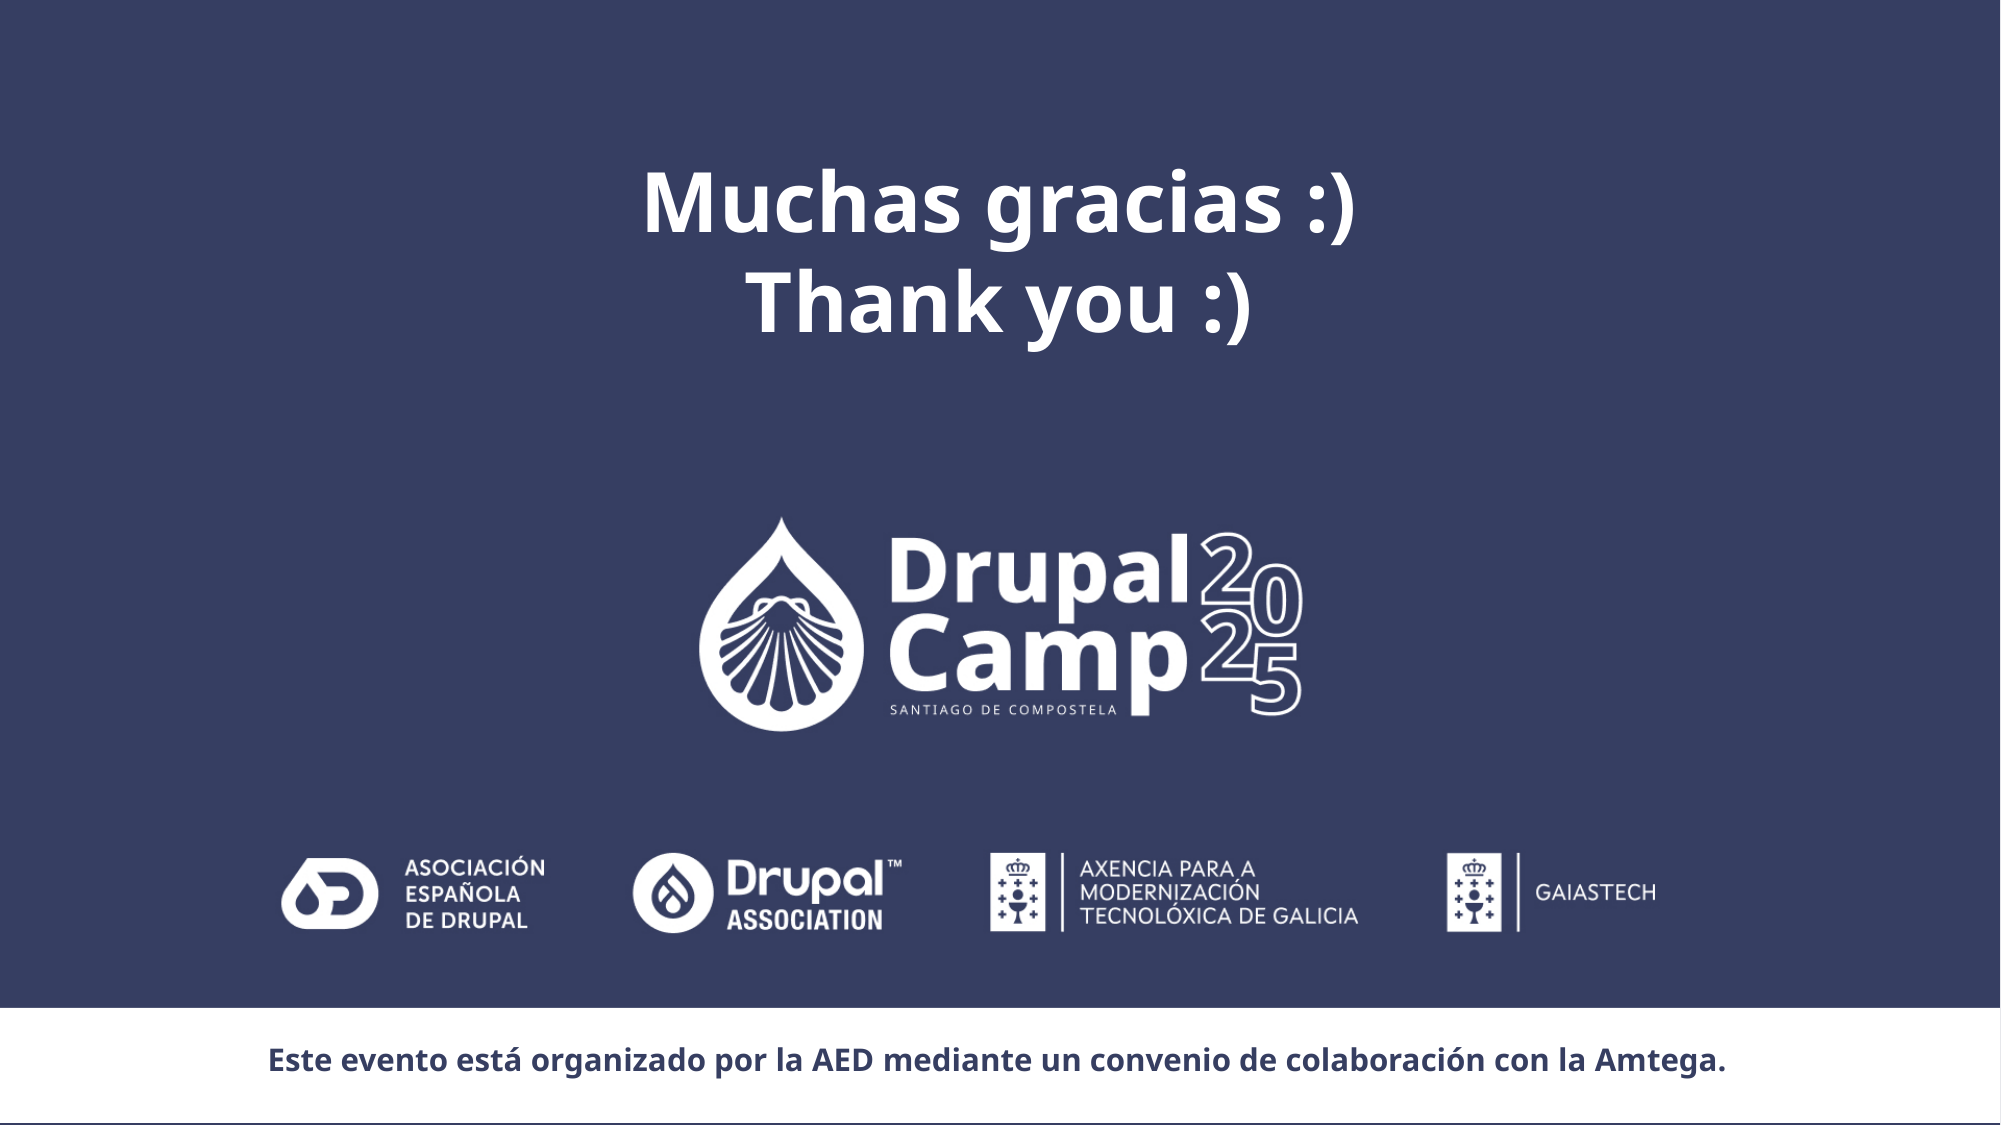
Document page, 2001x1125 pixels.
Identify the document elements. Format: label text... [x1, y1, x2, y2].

text_box Muchas gracias :) Thank you :) [49, 141, 1949, 357]
text_box Este evento está organizado por la AED mediante un convenio de colaboración con la Amtega. [184, 1033, 1812, 1086]
picture [0, 0, 2001, 1125]
text_box [0, 1007, 2000, 1123]
